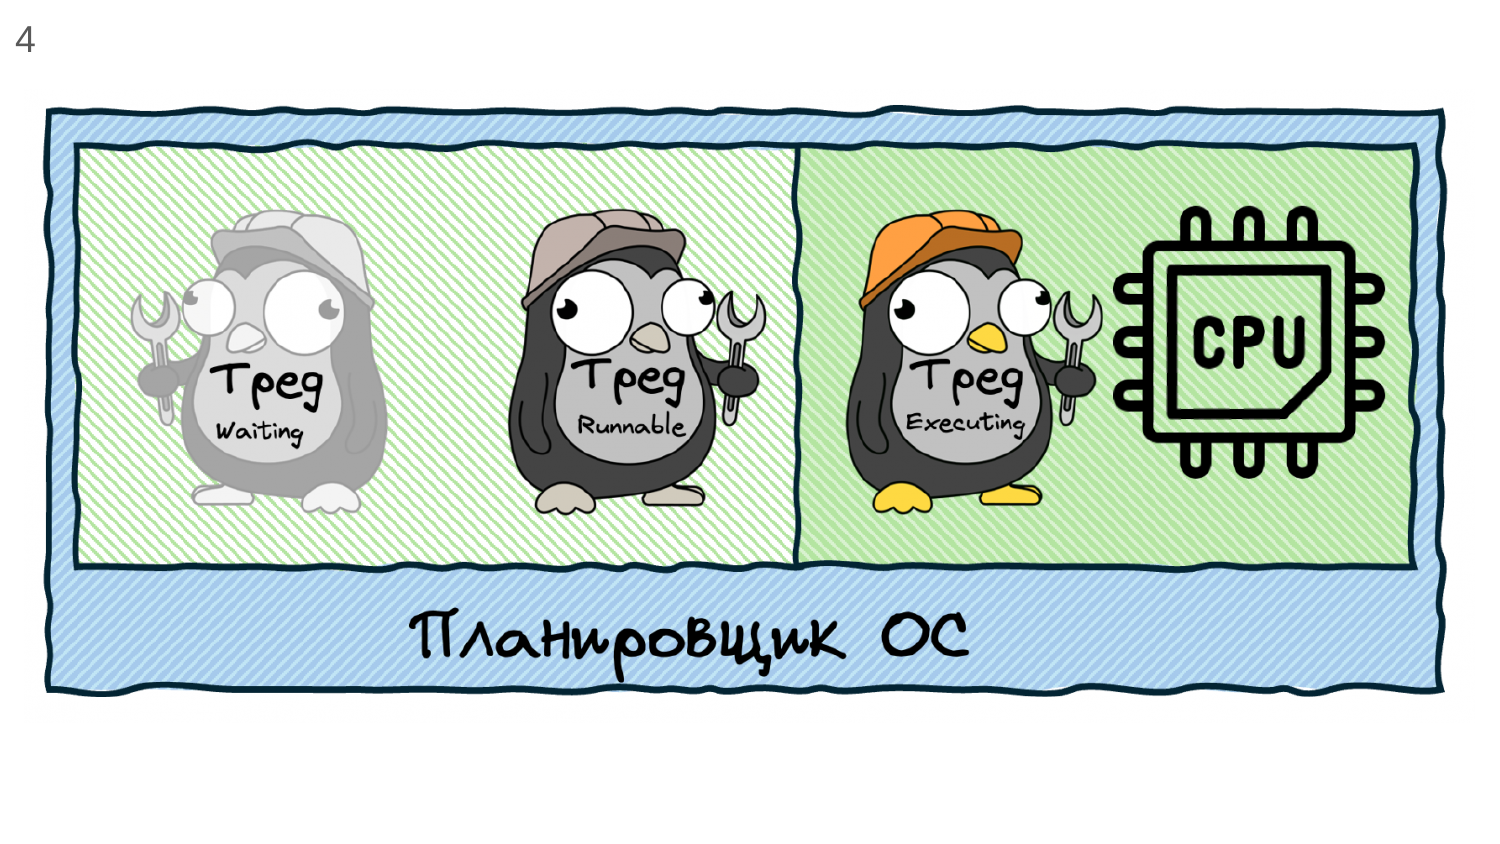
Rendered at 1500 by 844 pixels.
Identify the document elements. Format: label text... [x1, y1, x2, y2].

picture [24, 88, 1476, 723]
text_box 4 [0, 0, 69, 75]
